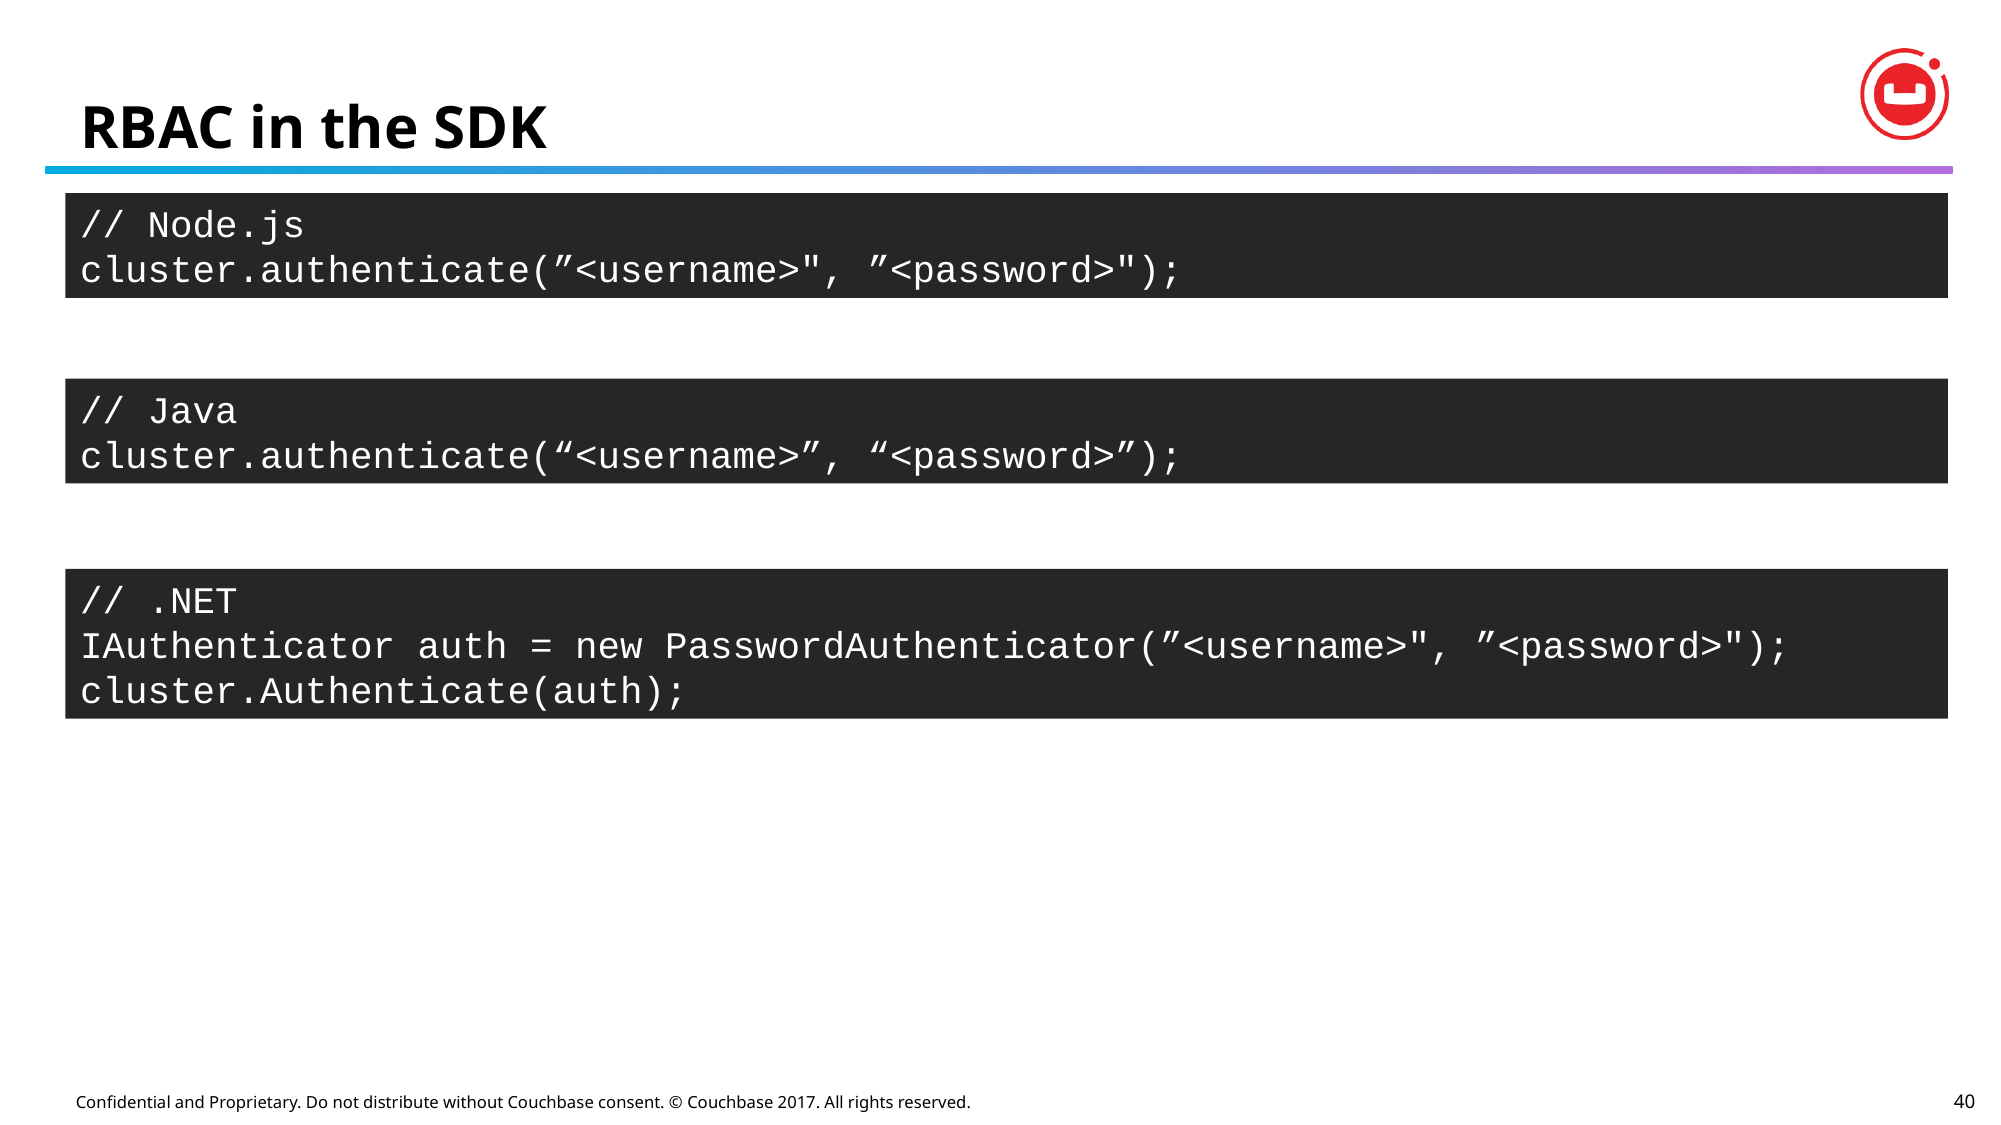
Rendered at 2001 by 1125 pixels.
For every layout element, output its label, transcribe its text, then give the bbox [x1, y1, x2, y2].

title RBAC in the SDK [65, 84, 1768, 175]
picture [1860, 48, 1958, 140]
text_box // Java cluster.authenticate(“<username>”, “<password>”); [65, 378, 1948, 484]
text_box // .NET IAuthenticator auth = new PasswordAuthenticator(”<username>", ”<password>"); cluster.Authenticate(auth); [65, 568, 1948, 719]
text_box // Node.js cluster.authenticate(”<username>", ”<password>"); [65, 193, 1948, 298]
